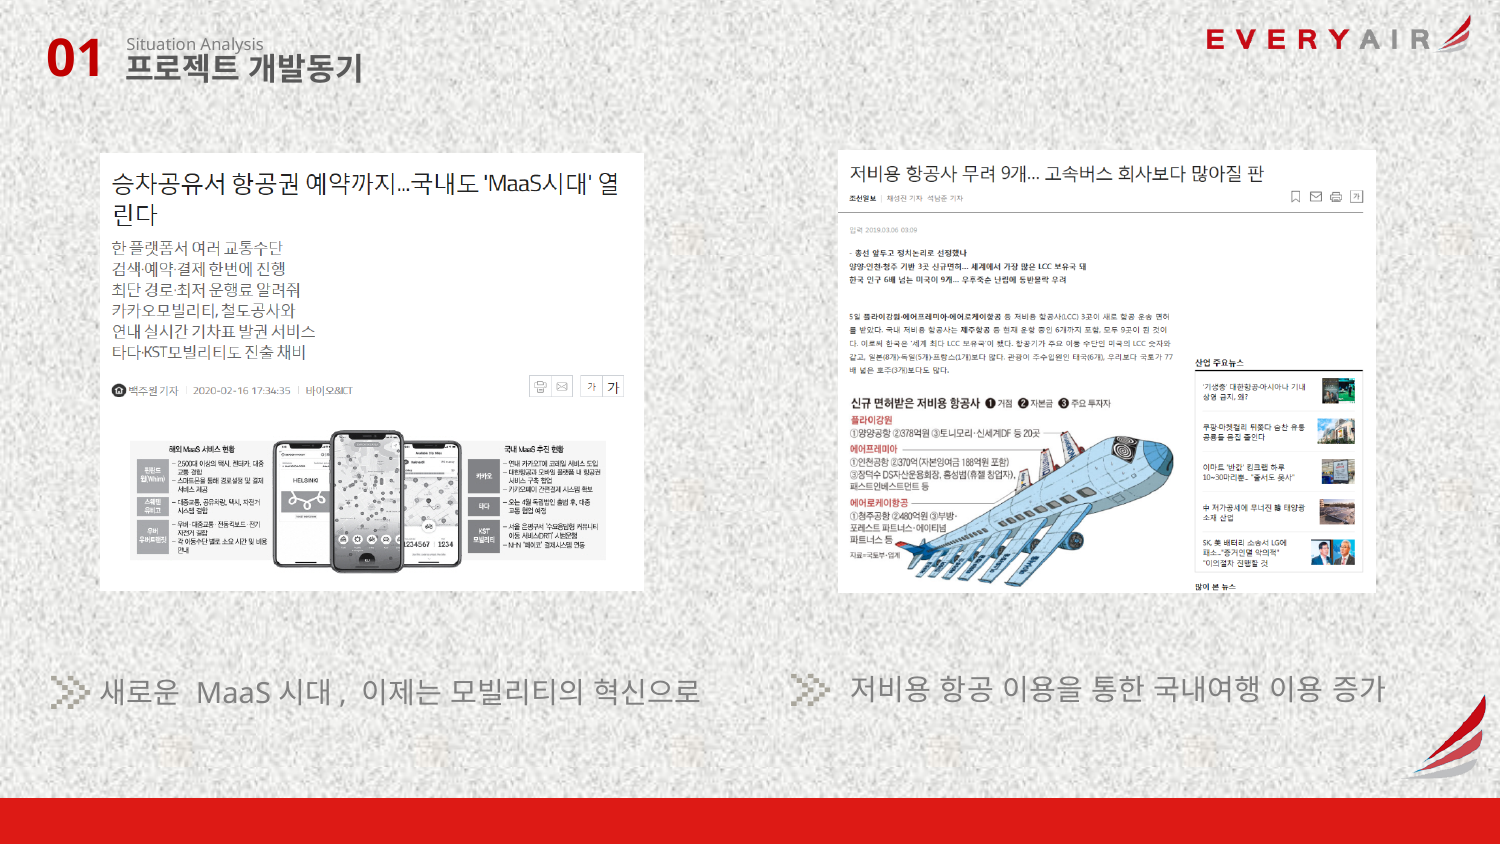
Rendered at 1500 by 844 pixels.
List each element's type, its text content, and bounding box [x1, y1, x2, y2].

picture [0, 0, 1500, 798]
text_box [17, 16, 390, 96]
text_box 저비용 항공 이용을 통한 국내여행 이용 증가 [797, 664, 1441, 715]
text_box 새로운 MaaS시대, 이제는 모빌리티의 혁신으로 [83, 666, 727, 717]
text_box [0, 798, 1500, 844]
